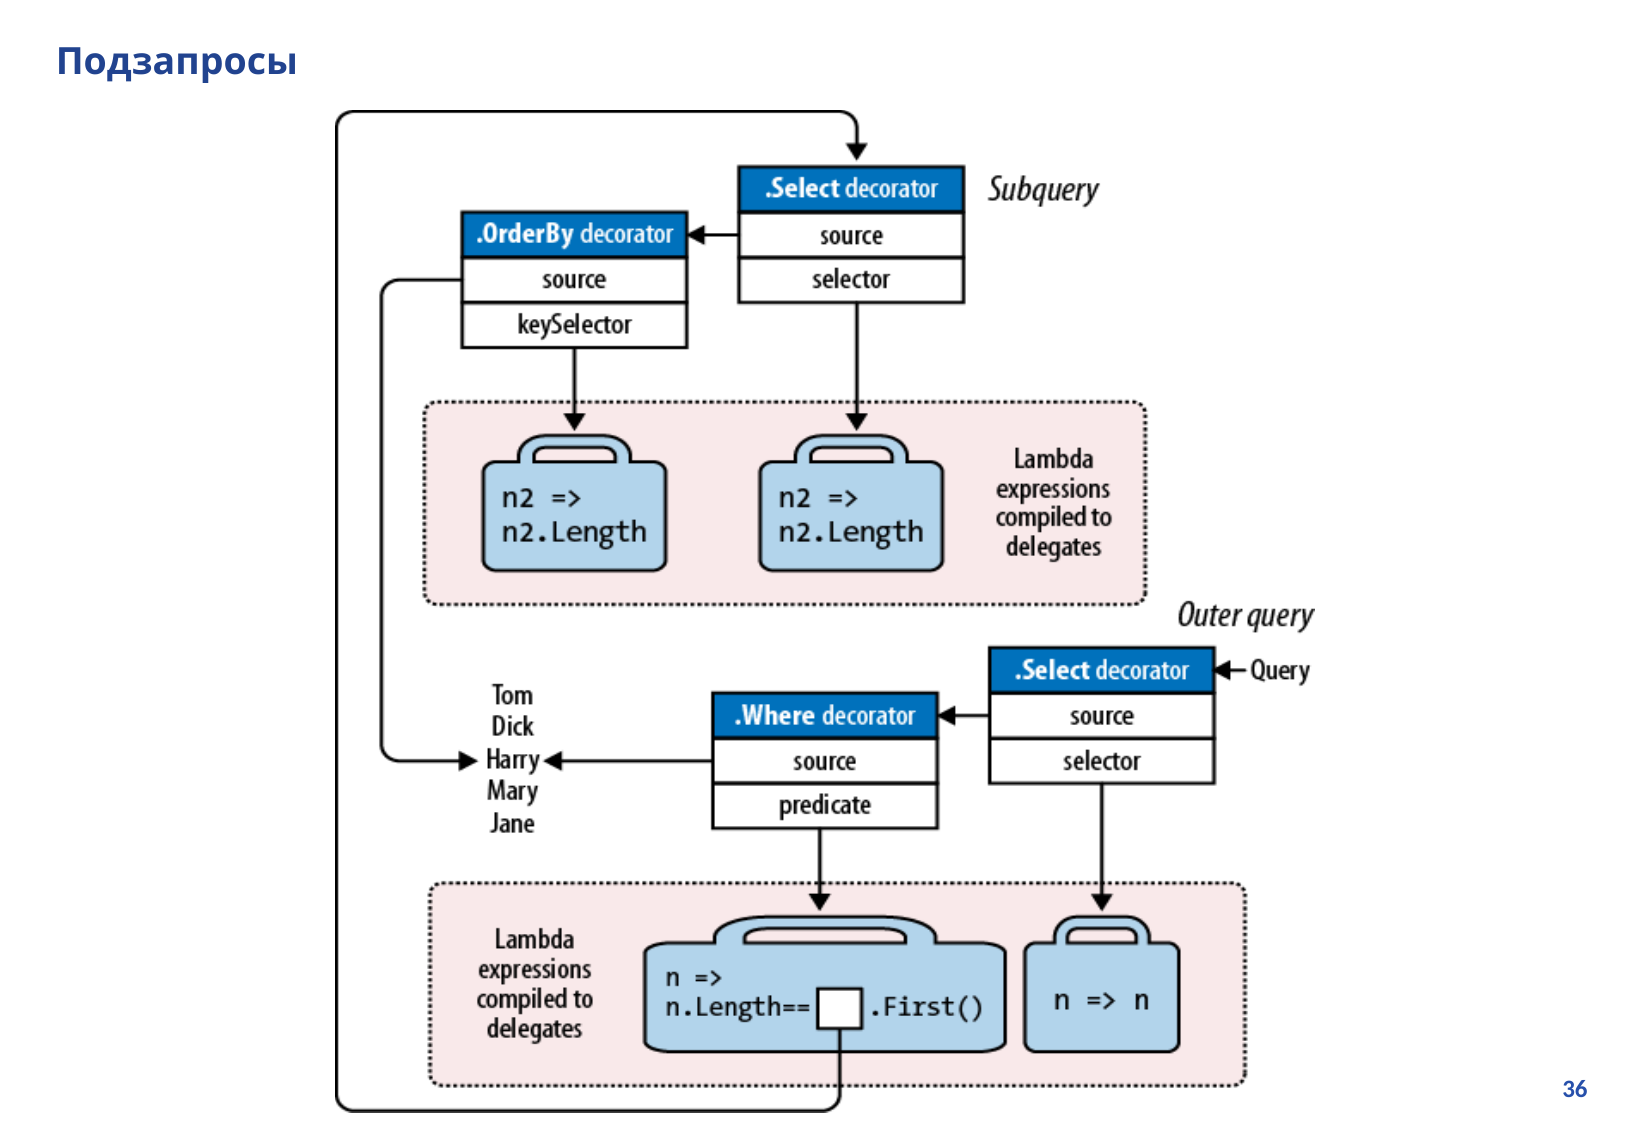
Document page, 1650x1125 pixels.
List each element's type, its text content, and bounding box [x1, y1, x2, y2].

picture [334, 110, 1316, 1113]
title Подзапросы [40, 29, 1616, 90]
